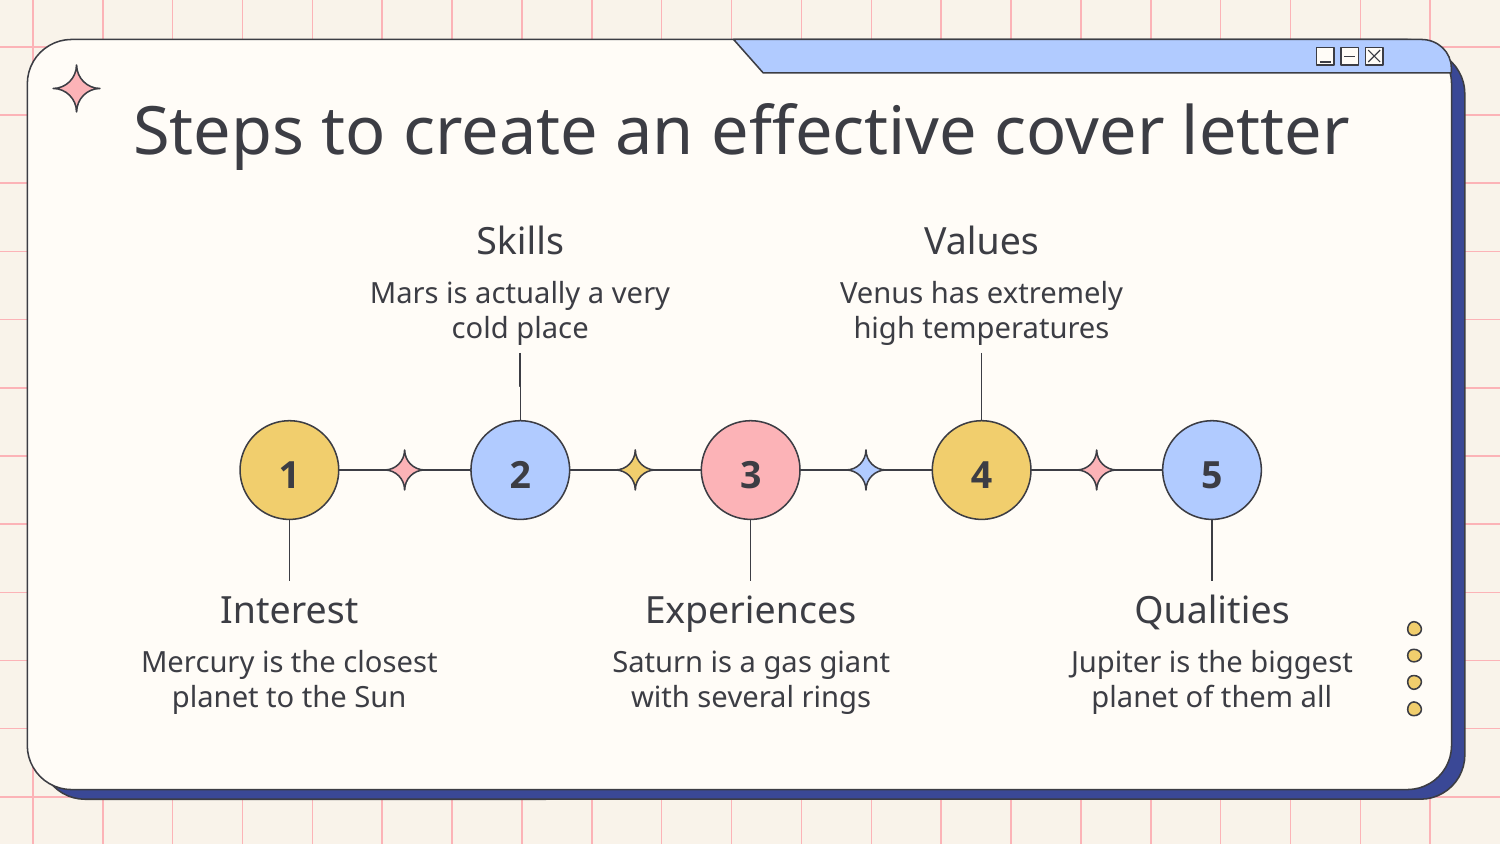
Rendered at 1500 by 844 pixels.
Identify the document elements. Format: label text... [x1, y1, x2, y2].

text_box Venus has extremely high temperatures [810, 277, 1153, 353]
text_box Mars is actually a very cold place [348, 259, 692, 353]
text_box [1082, 450, 1111, 469]
text_box Jupiter is the biggest planet of them all [1041, 646, 1383, 723]
text_box Skills [349, 212, 692, 277]
text_box Mercury is the closest planet to the Sun [118, 646, 461, 723]
text_box 3 [701, 420, 800, 520]
text_box Experiences [579, 580, 922, 646]
text_box [621, 450, 650, 469]
text_box 2 [470, 420, 570, 520]
text_box [390, 450, 419, 469]
text_box Qualities [1041, 580, 1383, 646]
title Steps to create an effective cover letter [118, 72, 1382, 167]
text_box 5 [1162, 420, 1262, 520]
text_box Values [810, 212, 1153, 277]
text_box Interest [118, 580, 461, 646]
text_box [862, 479, 870, 490]
text_box [631, 479, 639, 490]
text_box Saturn is a gas giant with several rings [580, 628, 923, 723]
text_box 1 [240, 420, 339, 520]
text_box [1093, 479, 1100, 490]
text_box [851, 450, 881, 469]
text_box 4 [932, 420, 1031, 520]
text_box [401, 479, 408, 490]
